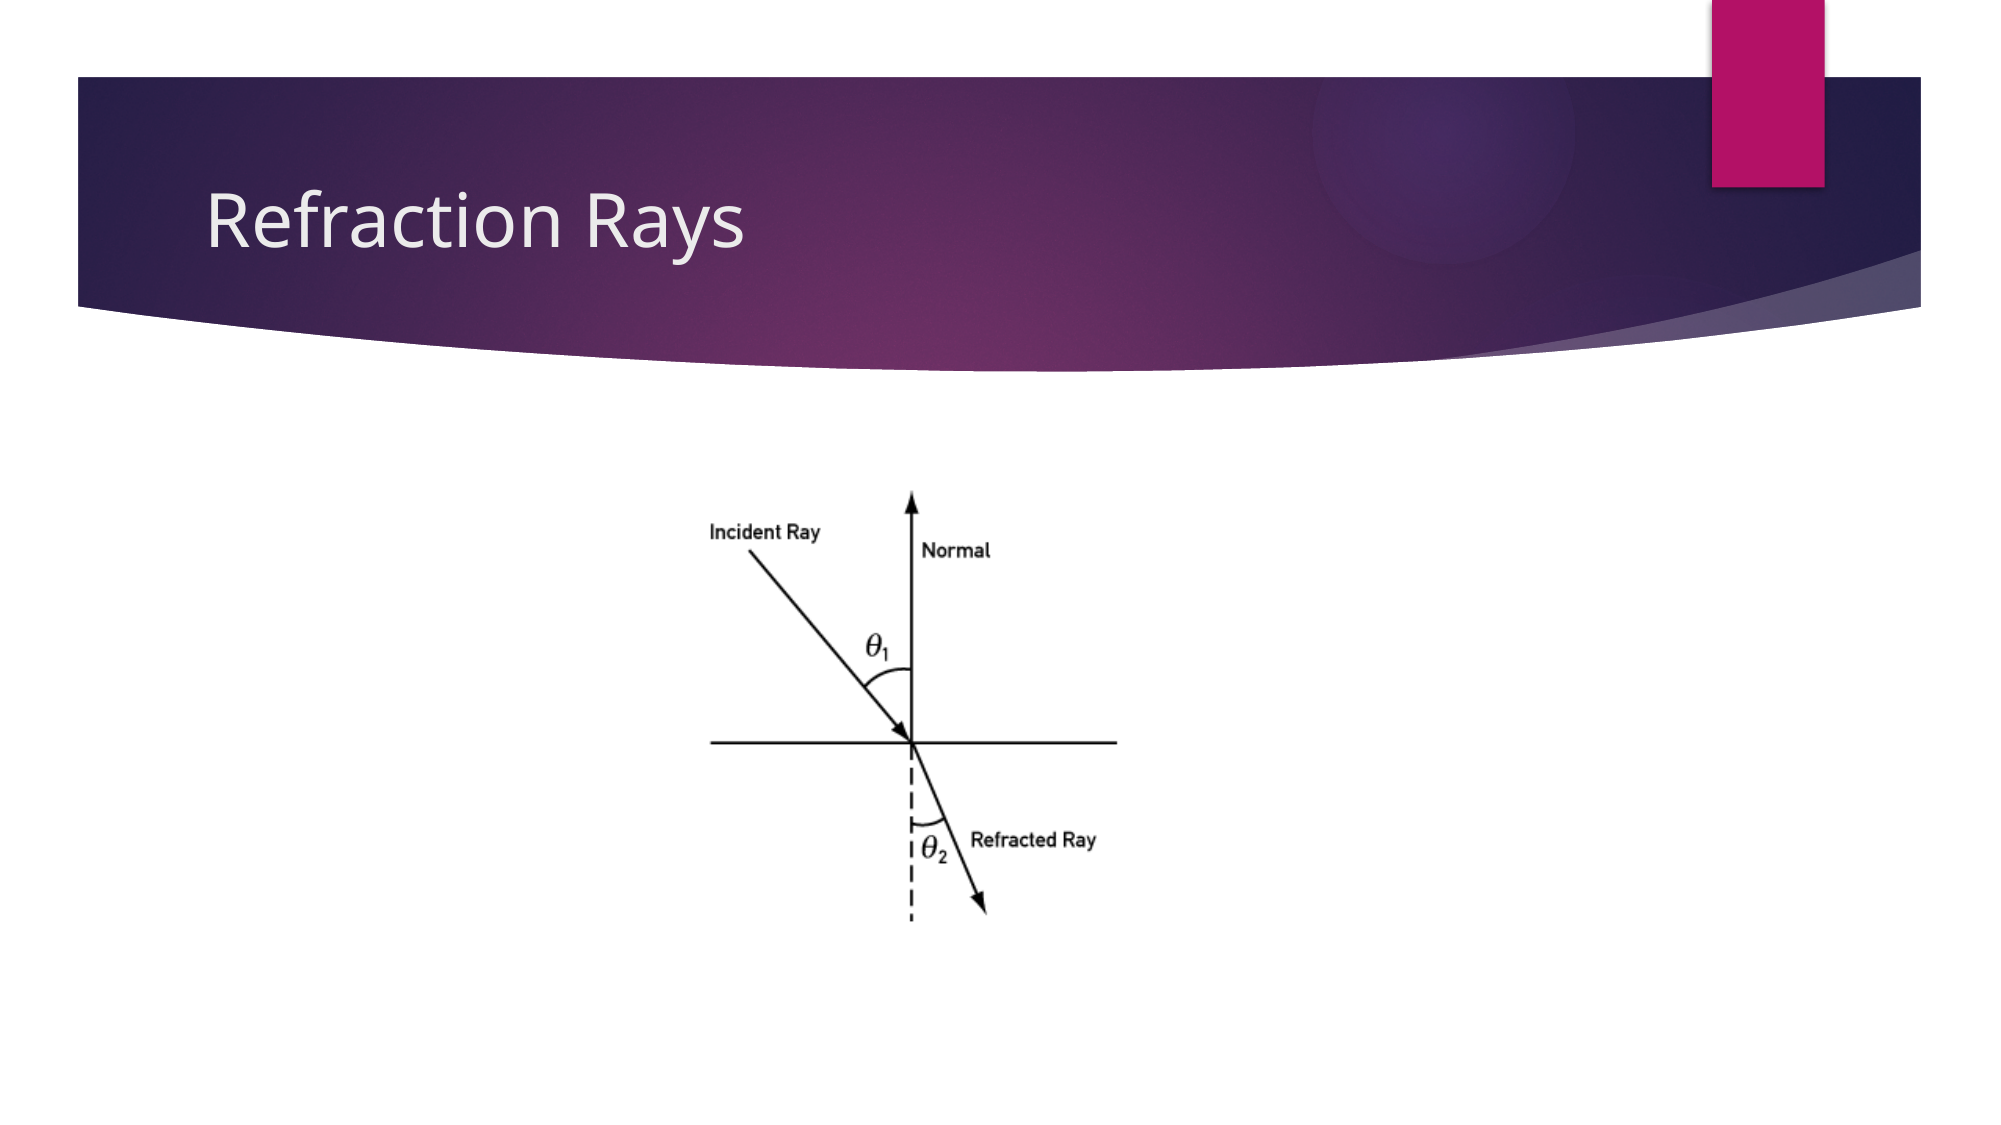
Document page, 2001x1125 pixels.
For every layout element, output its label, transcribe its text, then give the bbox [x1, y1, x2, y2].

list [694, 472, 1133, 942]
title Refraction Rays [189, 159, 1627, 276]
